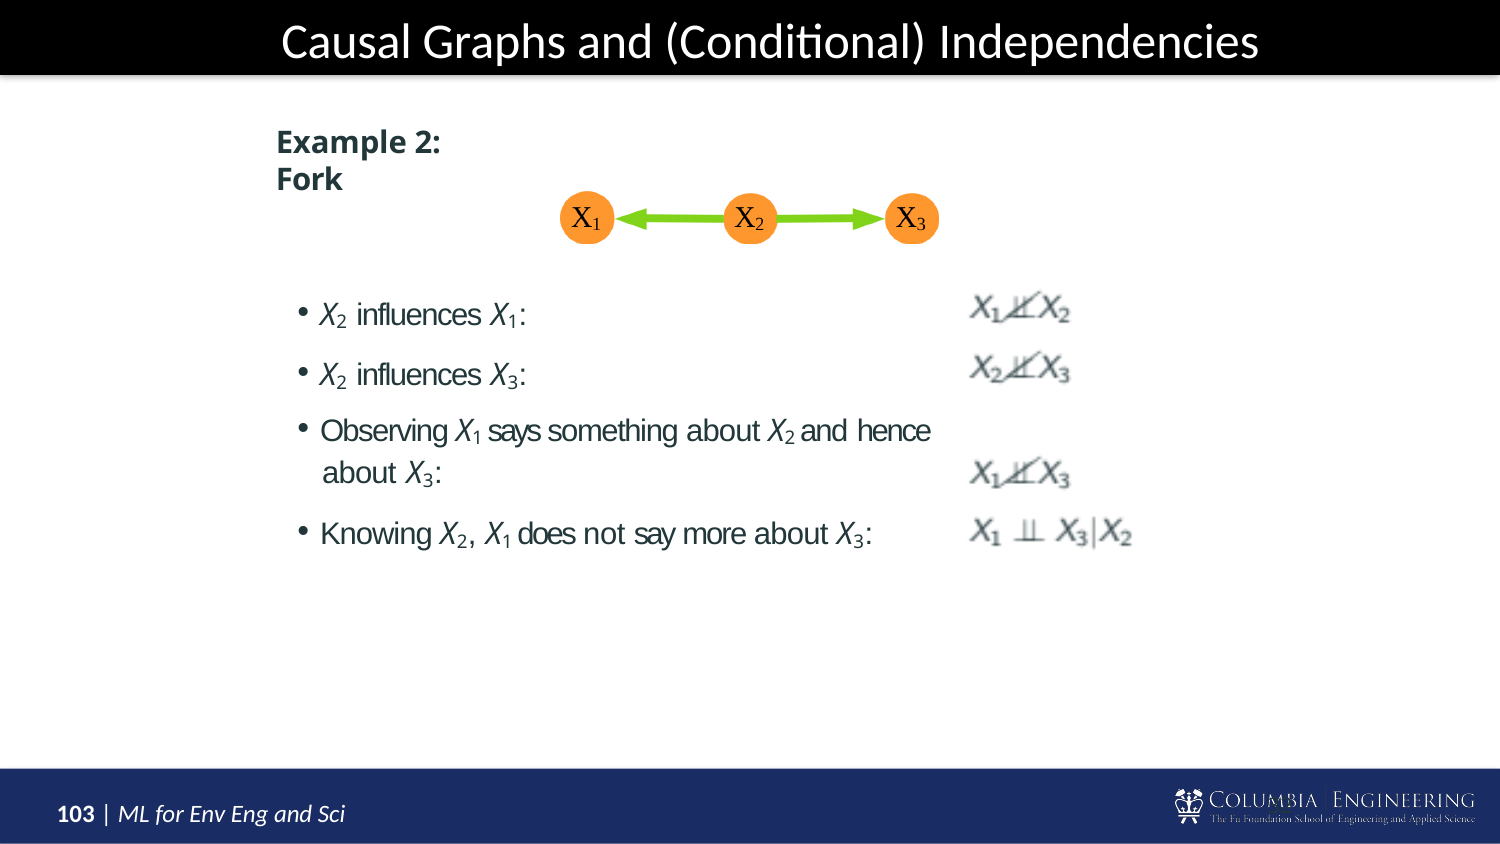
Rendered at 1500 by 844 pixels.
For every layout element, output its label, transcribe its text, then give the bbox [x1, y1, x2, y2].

text_box 32 [1264, 794, 1295, 819]
text_box [560, 191, 939, 244]
text_box Observing X1 says something about X2 and hence [285, 405, 944, 449]
text_box Example 2: Fork [272, 119, 513, 197]
picture [949, 268, 1176, 564]
title Causal Graphs and (Conditional) Independencies [37, 0, 1500, 110]
text_box X2 influences X1: X2 influences X3: [285, 268, 551, 394]
text_box about X3: Knowing X2, X1 does not say more about X3: [285, 427, 919, 552]
